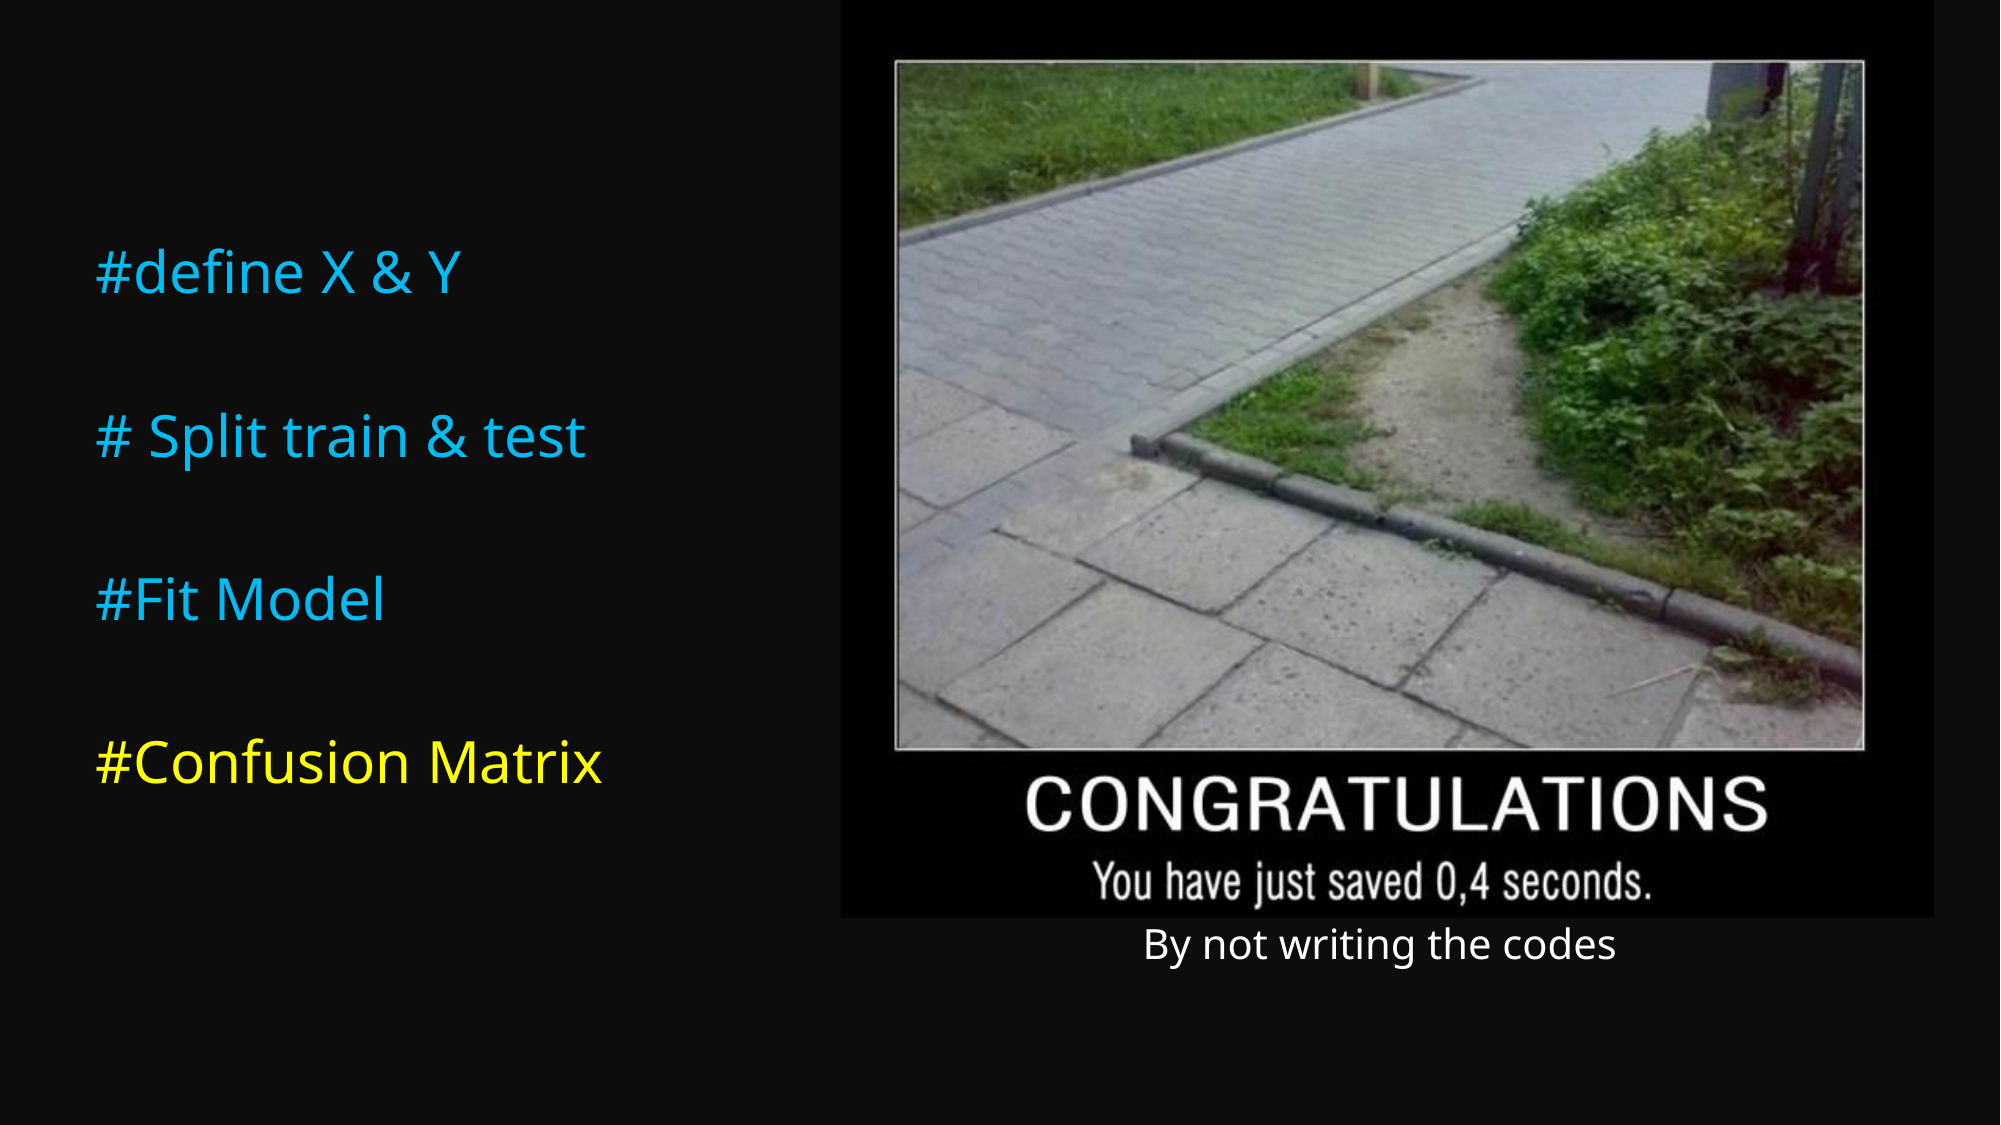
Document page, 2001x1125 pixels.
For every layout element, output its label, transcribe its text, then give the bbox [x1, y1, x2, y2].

picture [840, 0, 1935, 918]
text_box By not writing the codes [1106, 918, 1653, 968]
list #define X & Y # Split train & test #Fit Model #Confusion Matrix [95, 235, 840, 816]
